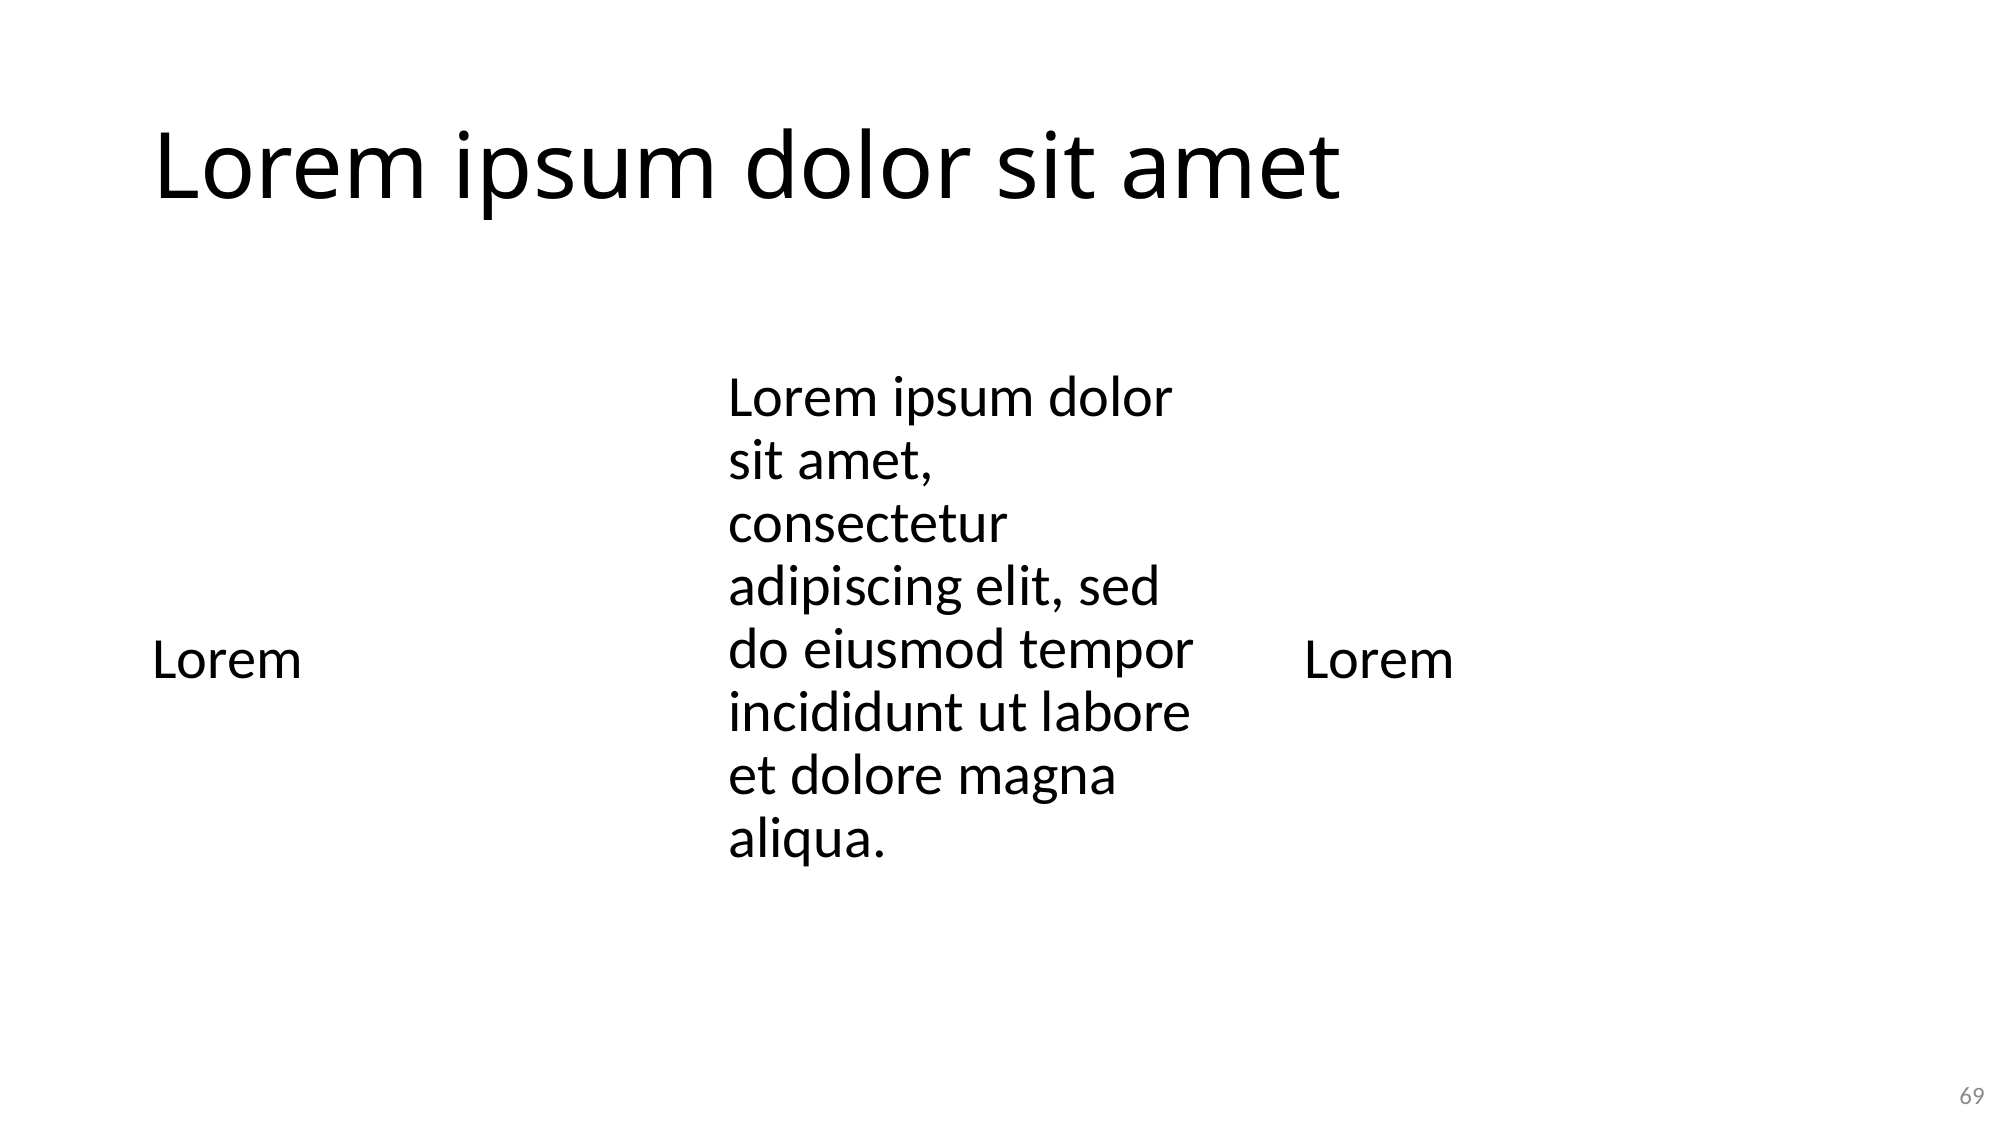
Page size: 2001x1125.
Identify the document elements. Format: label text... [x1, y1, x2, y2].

title Lorem ipsum dolor sit amet [137, 59, 1863, 278]
list Lorem [1289, 303, 1793, 1017]
list Lorem ipsum dolor sit amet, consectetur adipiscing elit, sed do eiusmod tempor incididunt ut labore et dolore magna aliqua. [713, 303, 1217, 1017]
slide_number 69 [1902, 1065, 2000, 1125]
list Lorem [137, 303, 641, 1017]
